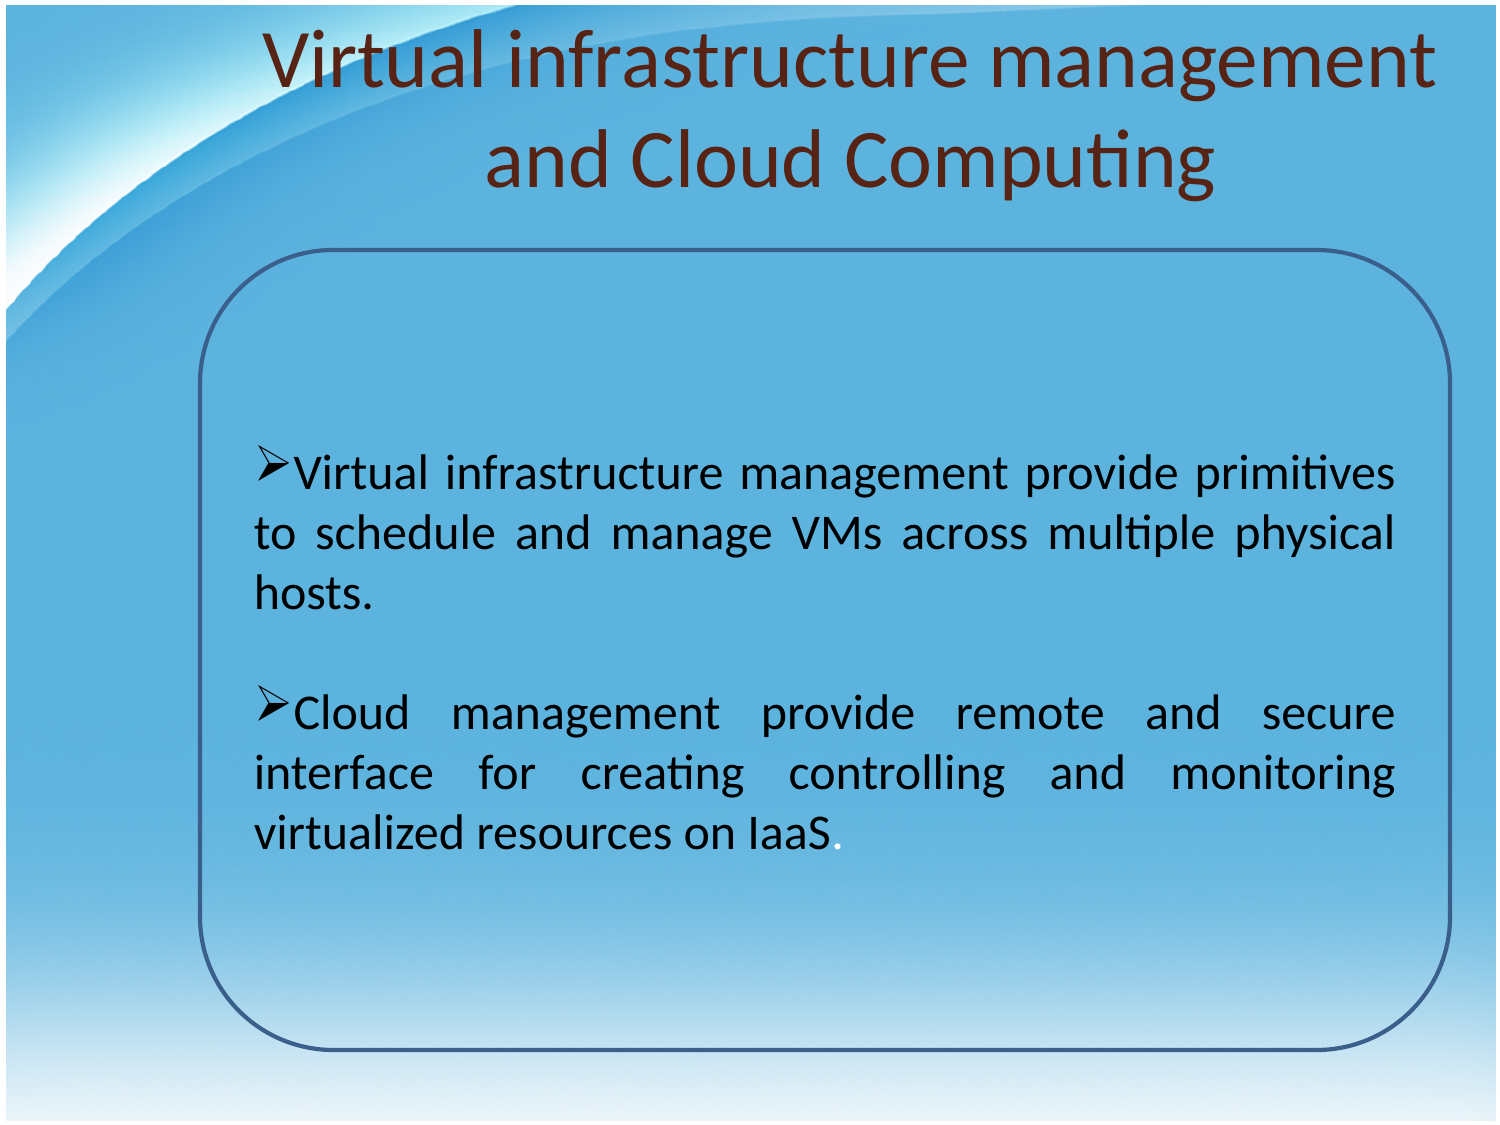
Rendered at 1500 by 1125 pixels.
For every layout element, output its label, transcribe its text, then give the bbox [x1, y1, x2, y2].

text_box Virtual infrastructure management provide primitives to schedule and manage VMs across multiple physical hosts. Cloud management provide remote and secure interface for creating controlling and monitoring virtualized resources on IaaS. [197, 247, 1453, 1053]
text_box Virtual infrastructure management and Cloud Computing [235, 45, 1466, 163]
picture [0, 0, 1500, 1125]
